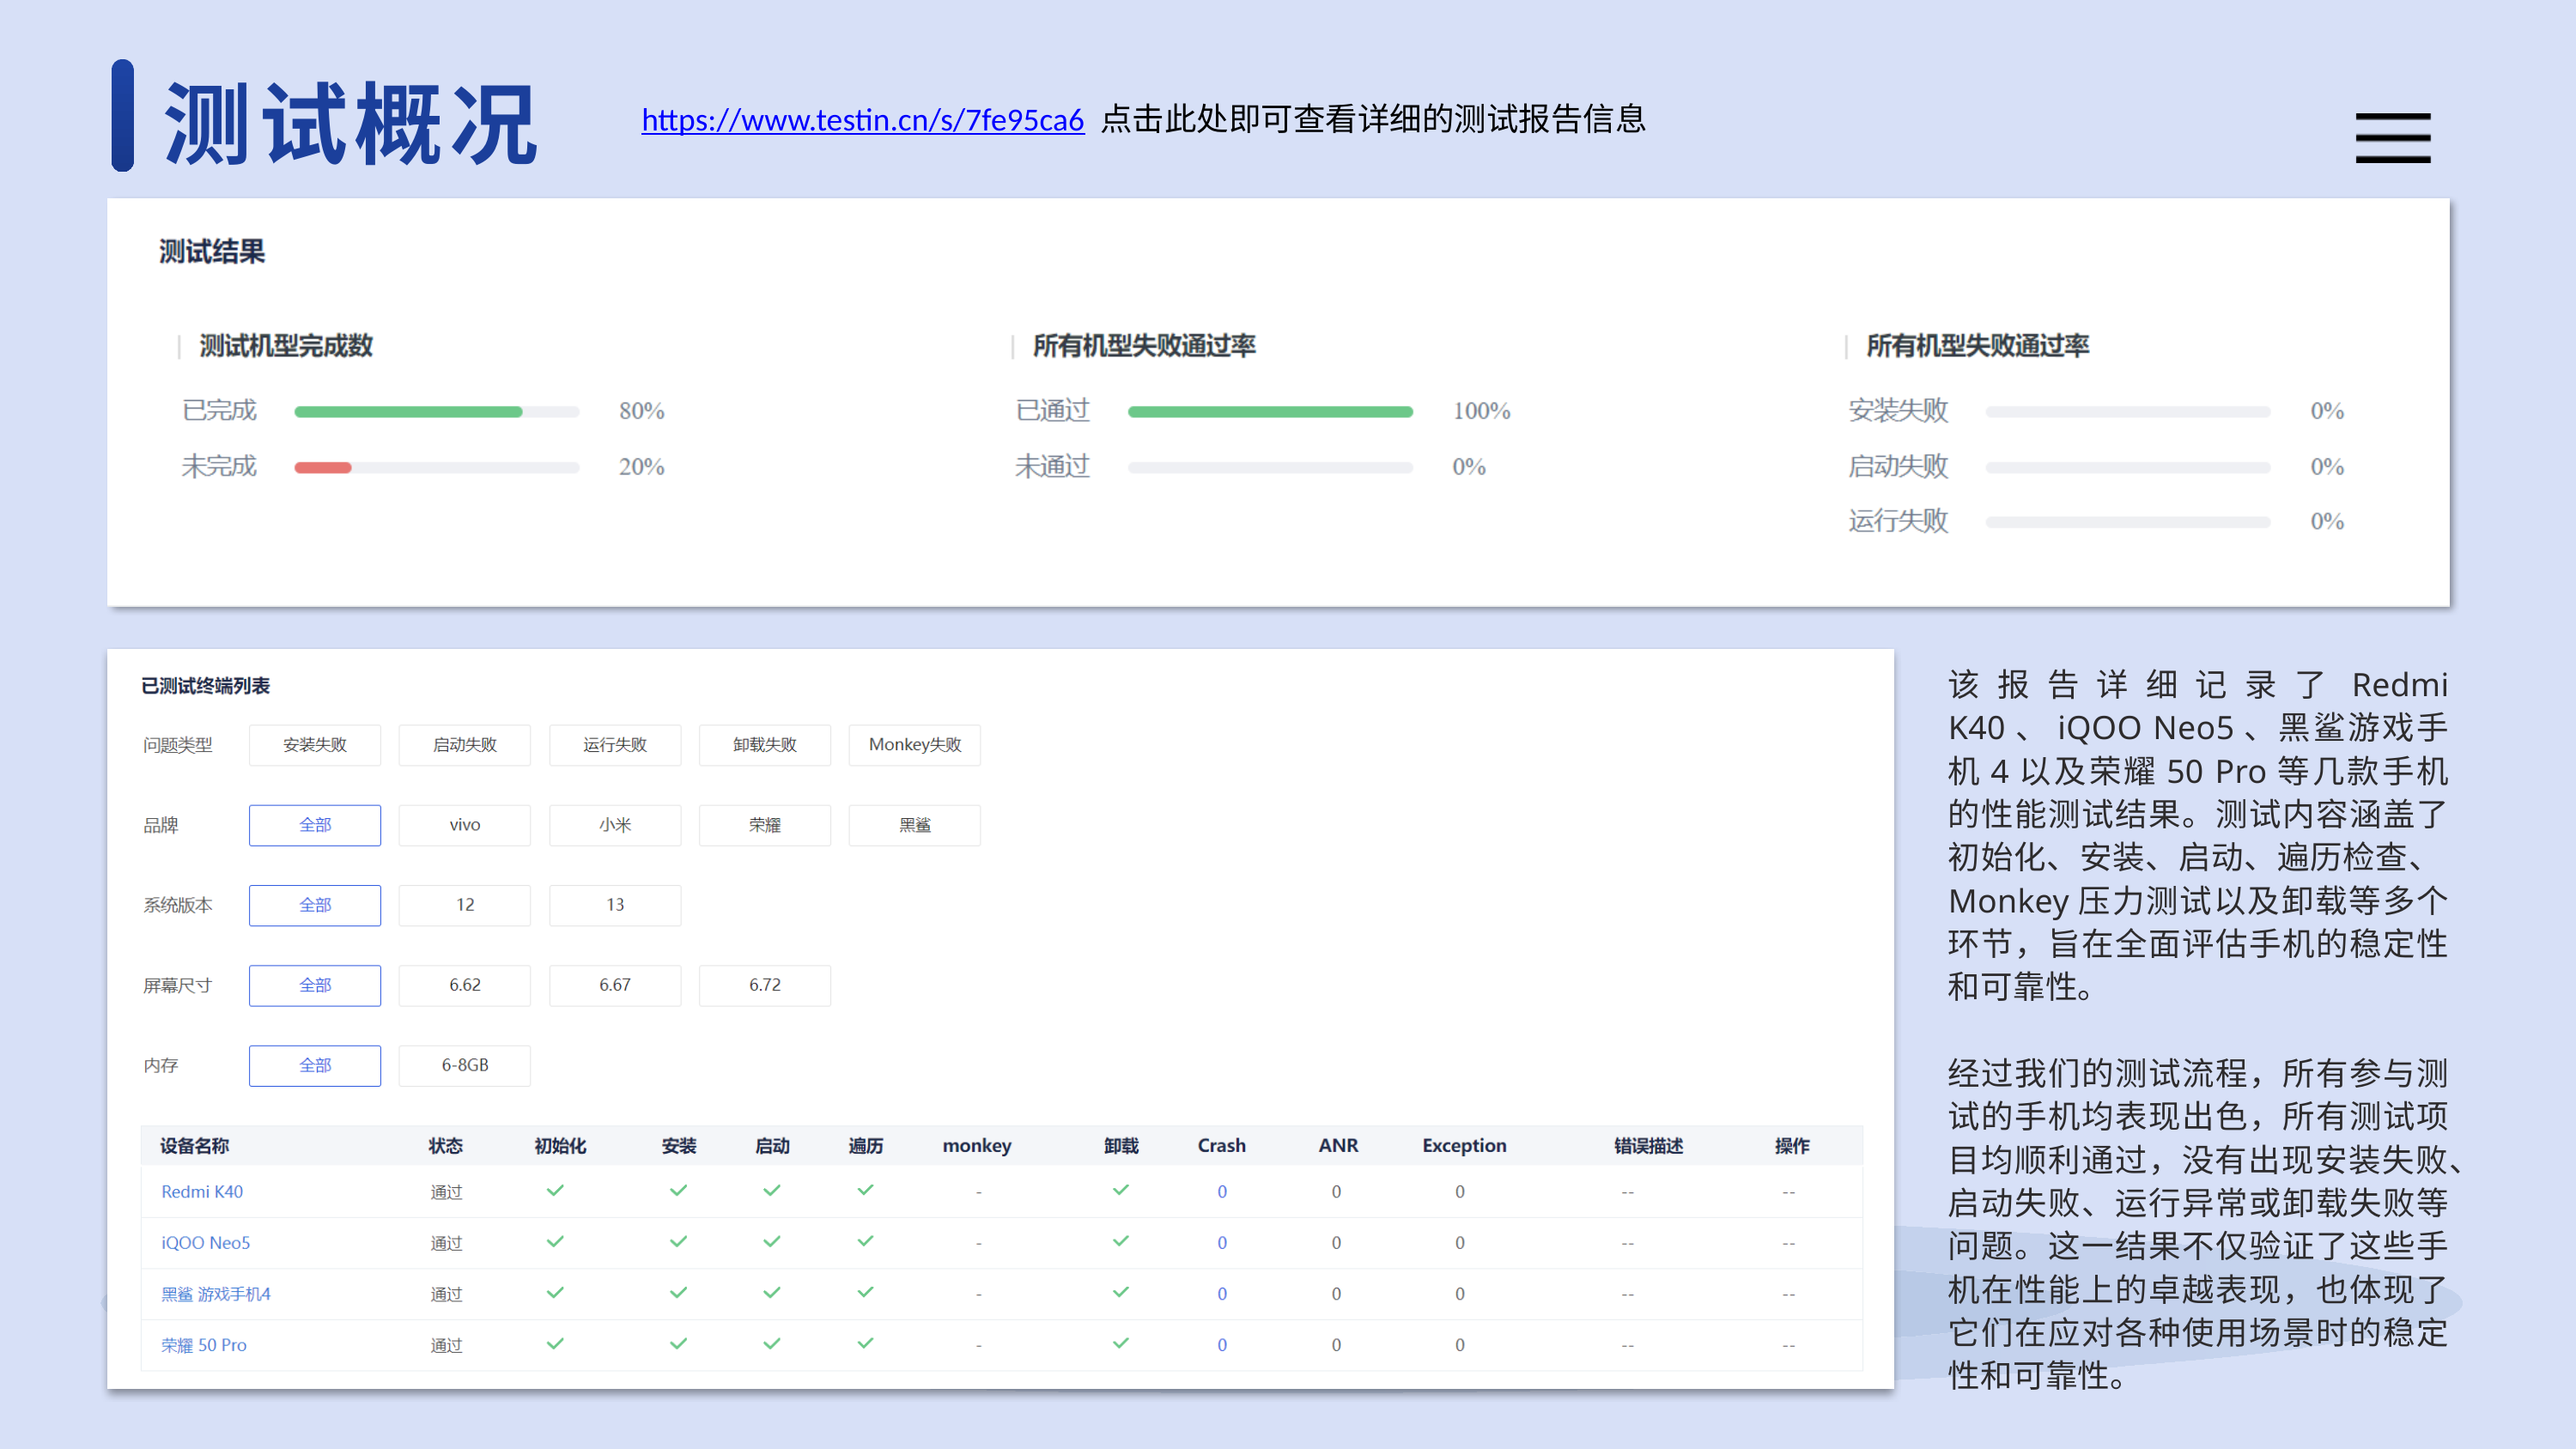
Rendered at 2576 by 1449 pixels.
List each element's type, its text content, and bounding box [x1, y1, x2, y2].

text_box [1899, 1212, 2463, 1393]
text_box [111, 58, 135, 173]
text_box [2355, 113, 2432, 163]
text_box 测试概况 [163, 50, 753, 176]
picture [106, 649, 1894, 1389]
picture [106, 197, 2450, 607]
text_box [1900, 1250, 2072, 1357]
text_box https://www.testin.cn/s/7fe95ca6 点击此处即可查看详细的测试报告信息 [629, 92, 1739, 143]
text_box 该报告详细记录了Redmi K40、iQOO Neo5、黑鲨游戏手机4以及荣耀50 Pro等几款手机的性能测试结果。测试内容涵盖了初始化、安装、启动、遍历检查、Monkey压力测试以及卸载等多个环节，旨在全面评估手机的稳定性和可靠性。 经过我们的测试流程，所有参与测试的手机均表现出色，所有测试项目均顺利通过，没有出现安装失败、启动失败、运行异常或卸载失败等问题。这一结果不仅验证了这些手机在性能上的卓越表现，也体现了它们在应对各种使用场景时的稳定性和可靠性。 [1947, 659, 2450, 1211]
